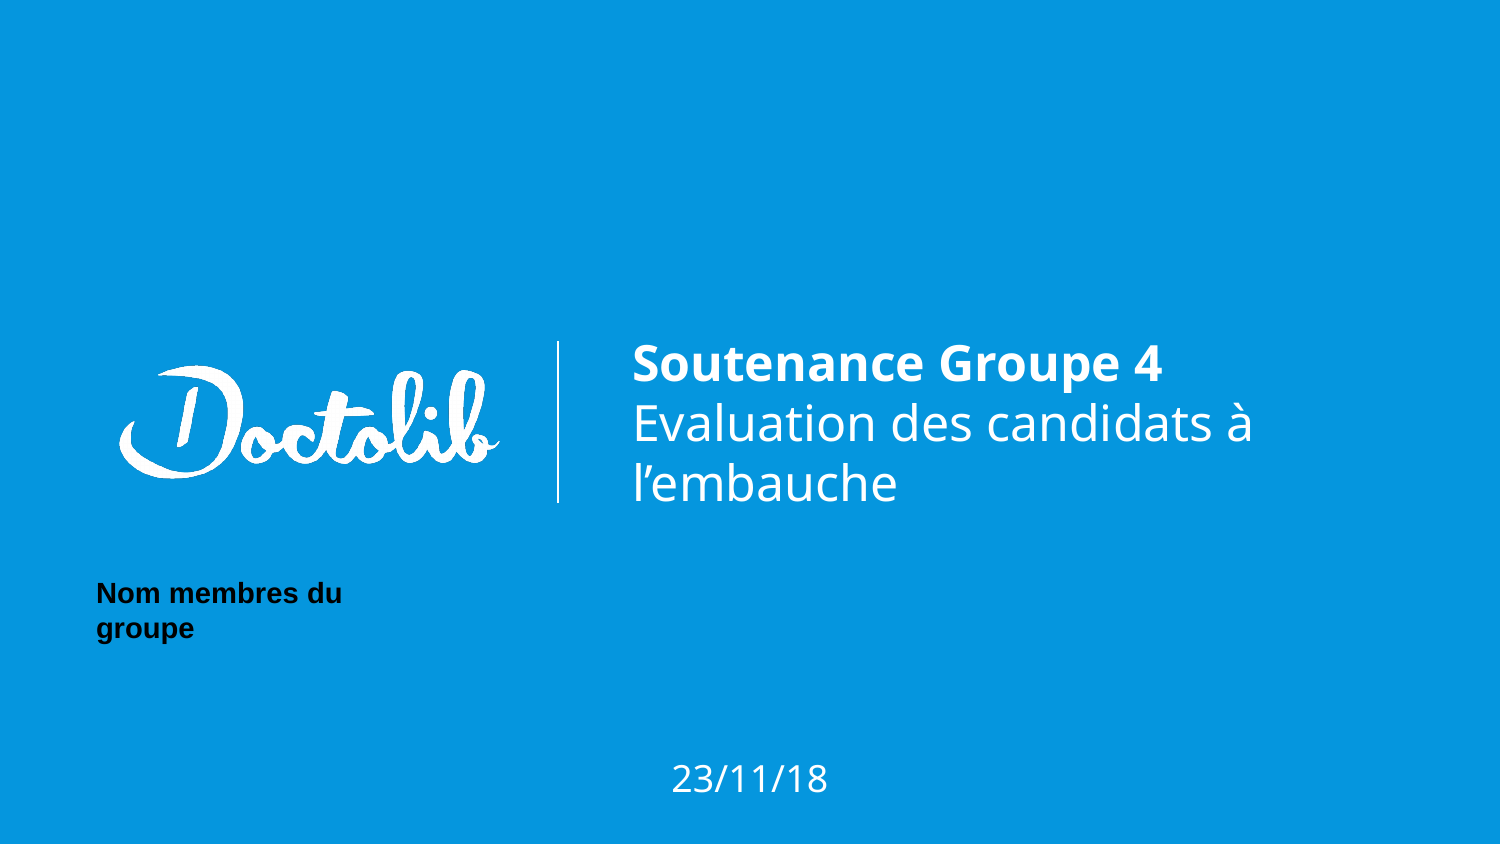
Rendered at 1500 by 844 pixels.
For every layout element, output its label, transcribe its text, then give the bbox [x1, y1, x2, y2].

picture [425, 407, 437, 419]
picture [241, 371, 496, 463]
picture [177, 387, 198, 447]
text_box 23/11/18 [319, 752, 1181, 804]
title Soutenance Groupe 4 Evaluation des candidats à l’embauche [617, 318, 1458, 525]
picture [120, 366, 243, 478]
text_box Nom membres du groupe [81, 567, 436, 652]
